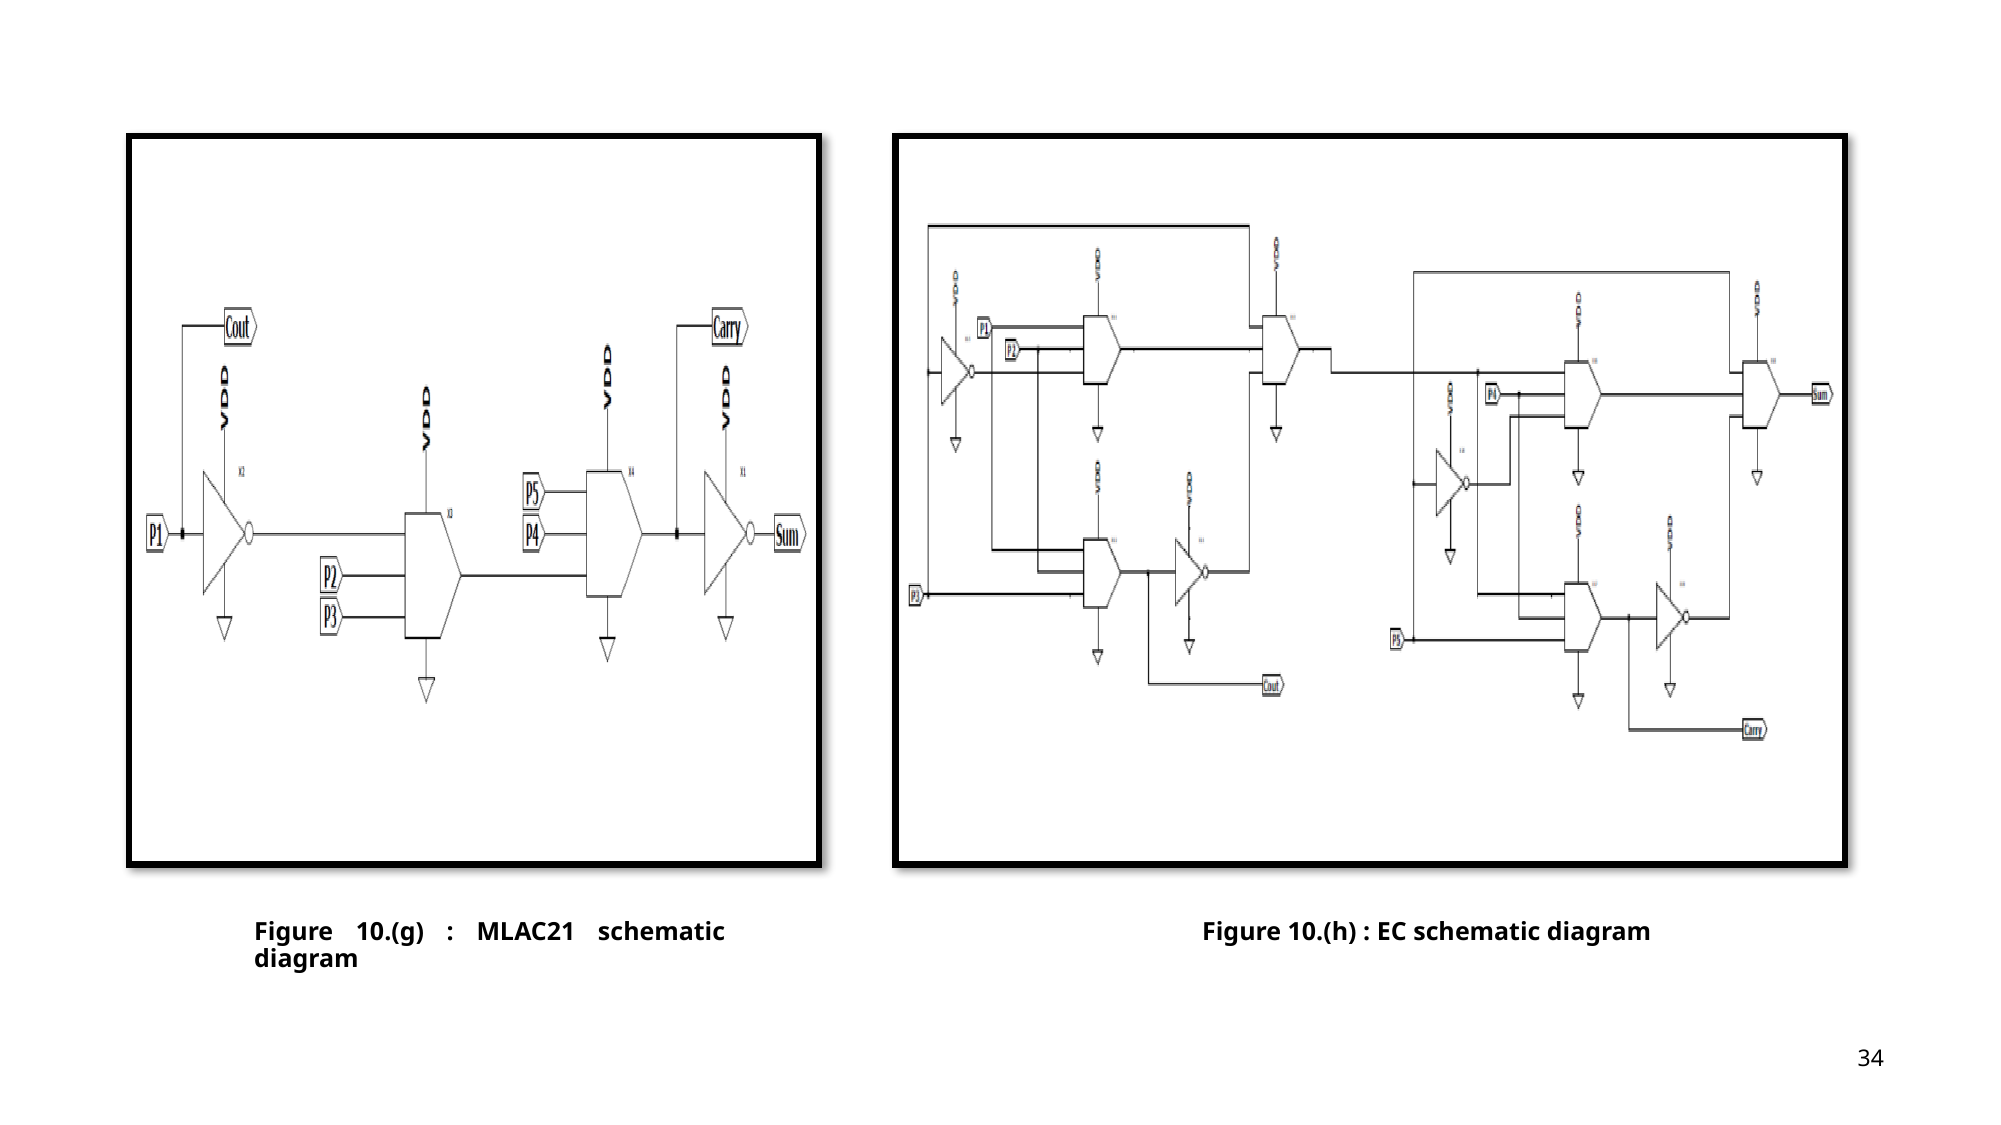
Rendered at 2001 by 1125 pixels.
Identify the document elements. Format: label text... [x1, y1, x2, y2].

text_box Figure 10.(h) : EC schematic diagram [1187, 911, 1689, 954]
picture [898, 138, 1842, 862]
text_box Figure 10.(g) : MLAC21 schematic diagram [239, 911, 741, 981]
picture [131, 138, 817, 862]
slide_number 34 [1857, 1043, 1944, 1084]
